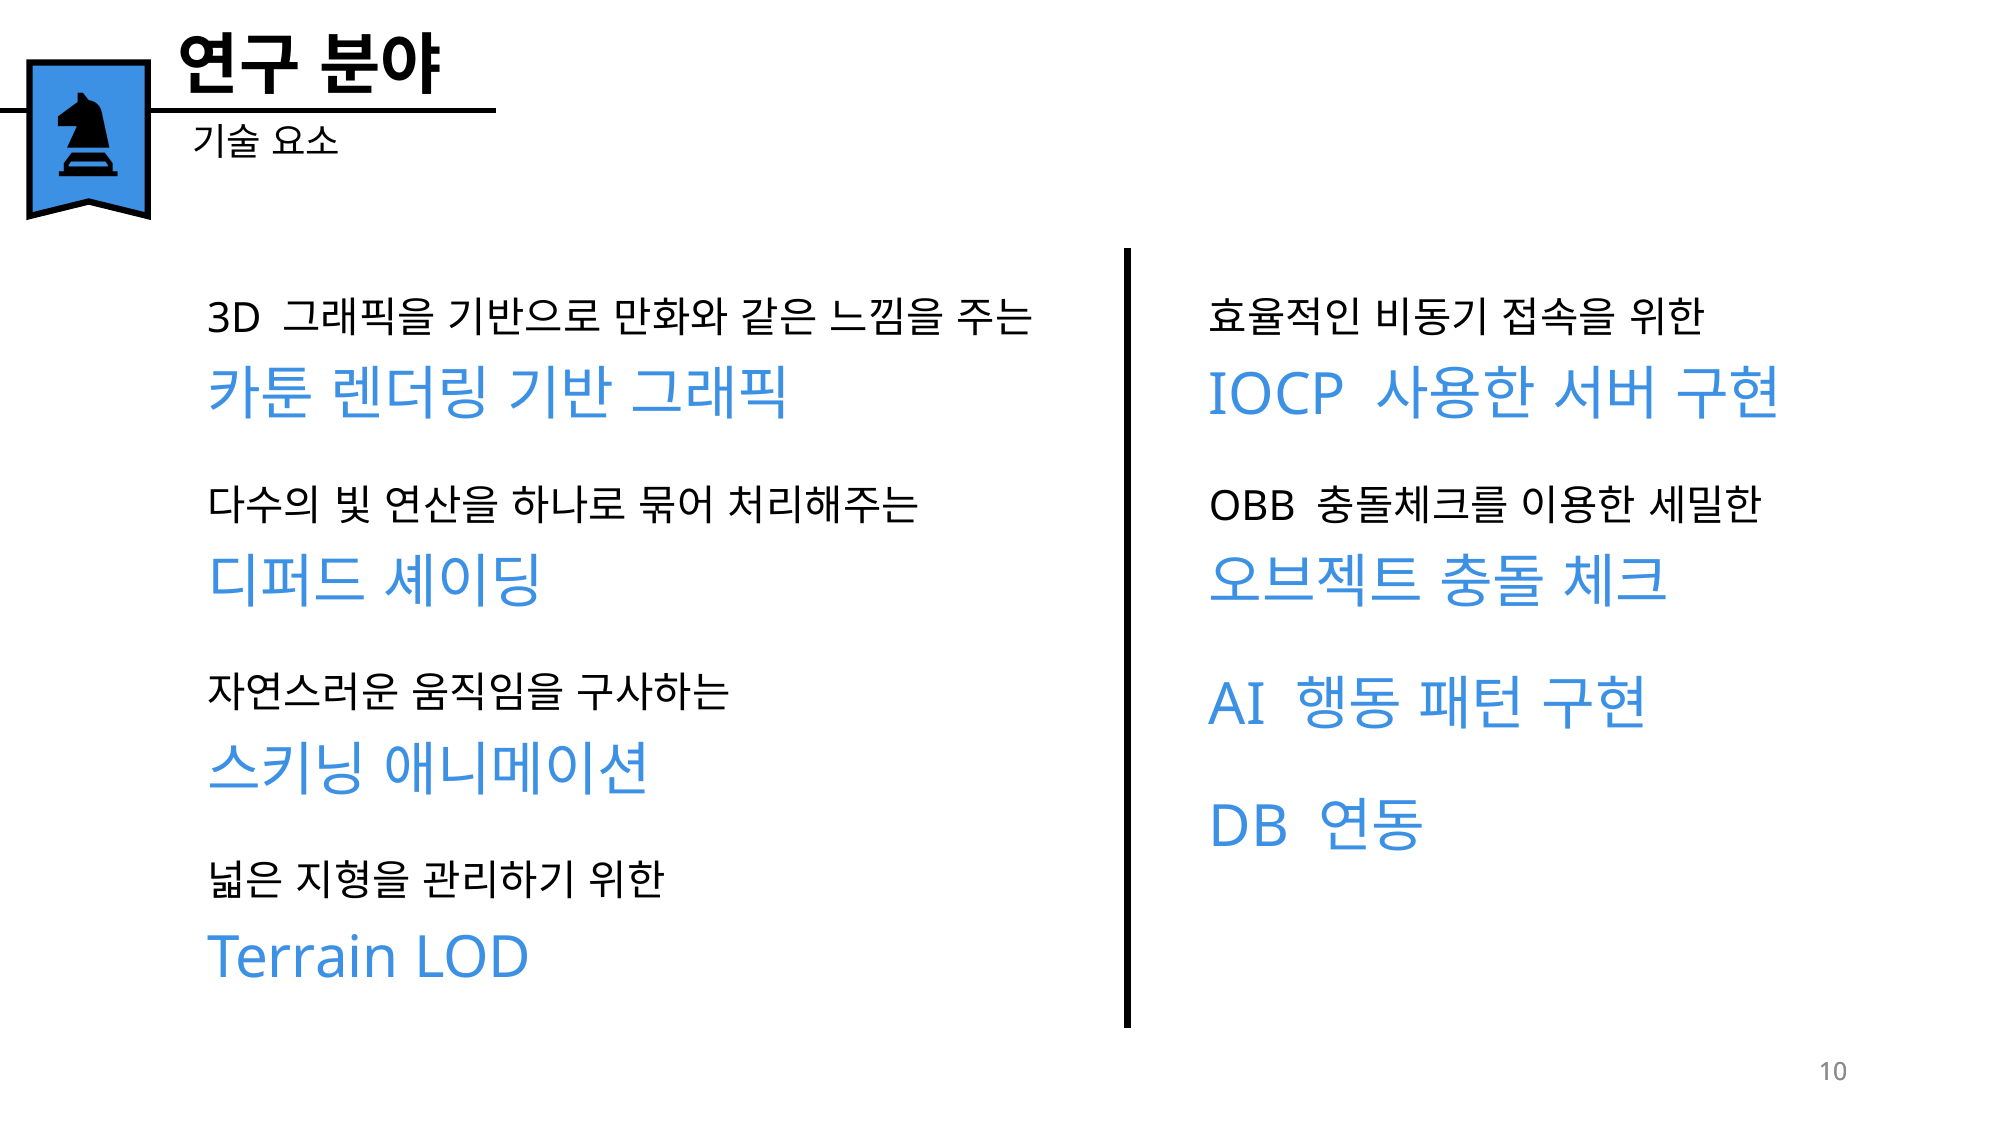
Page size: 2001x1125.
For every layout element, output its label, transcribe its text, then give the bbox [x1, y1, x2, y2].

text_box OBB 충돌체크를 이용한 세밀한 [1194, 471, 1794, 537]
text_box 효율적인 비동기 접속을 위한 [1194, 283, 1933, 349]
text_box 카툰 렌더링 기반 그래픽 [192, 349, 1009, 434]
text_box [0, 14, 603, 217]
text_box 다수의 빛 연산을 하나로 묶어 처리해주는 [192, 471, 974, 537]
text_box 스키닝 애니메이션 [192, 724, 872, 810]
text_box 자연스러운 움직임을 구사하는 [192, 658, 780, 724]
text_box 10 [1412, 1042, 1863, 1103]
text_box 오브젝트 충돌 체크 [1194, 536, 1874, 622]
text_box AI 행동 패턴 구현 [1194, 658, 1766, 744]
text_box 디퍼드 셰이딩 [192, 537, 872, 622]
text_box 3D 그래픽을 기반으로 만화와 같은 느낌을 주는 [192, 283, 1104, 349]
text_box DB 연동 [1194, 780, 1874, 866]
text_box 넓은 지형을 관리하기 위한 [192, 846, 714, 911]
text_box IOCP 사용한 서버 구현 [1194, 349, 1874, 434]
text_box Terrain LOD [192, 911, 872, 997]
